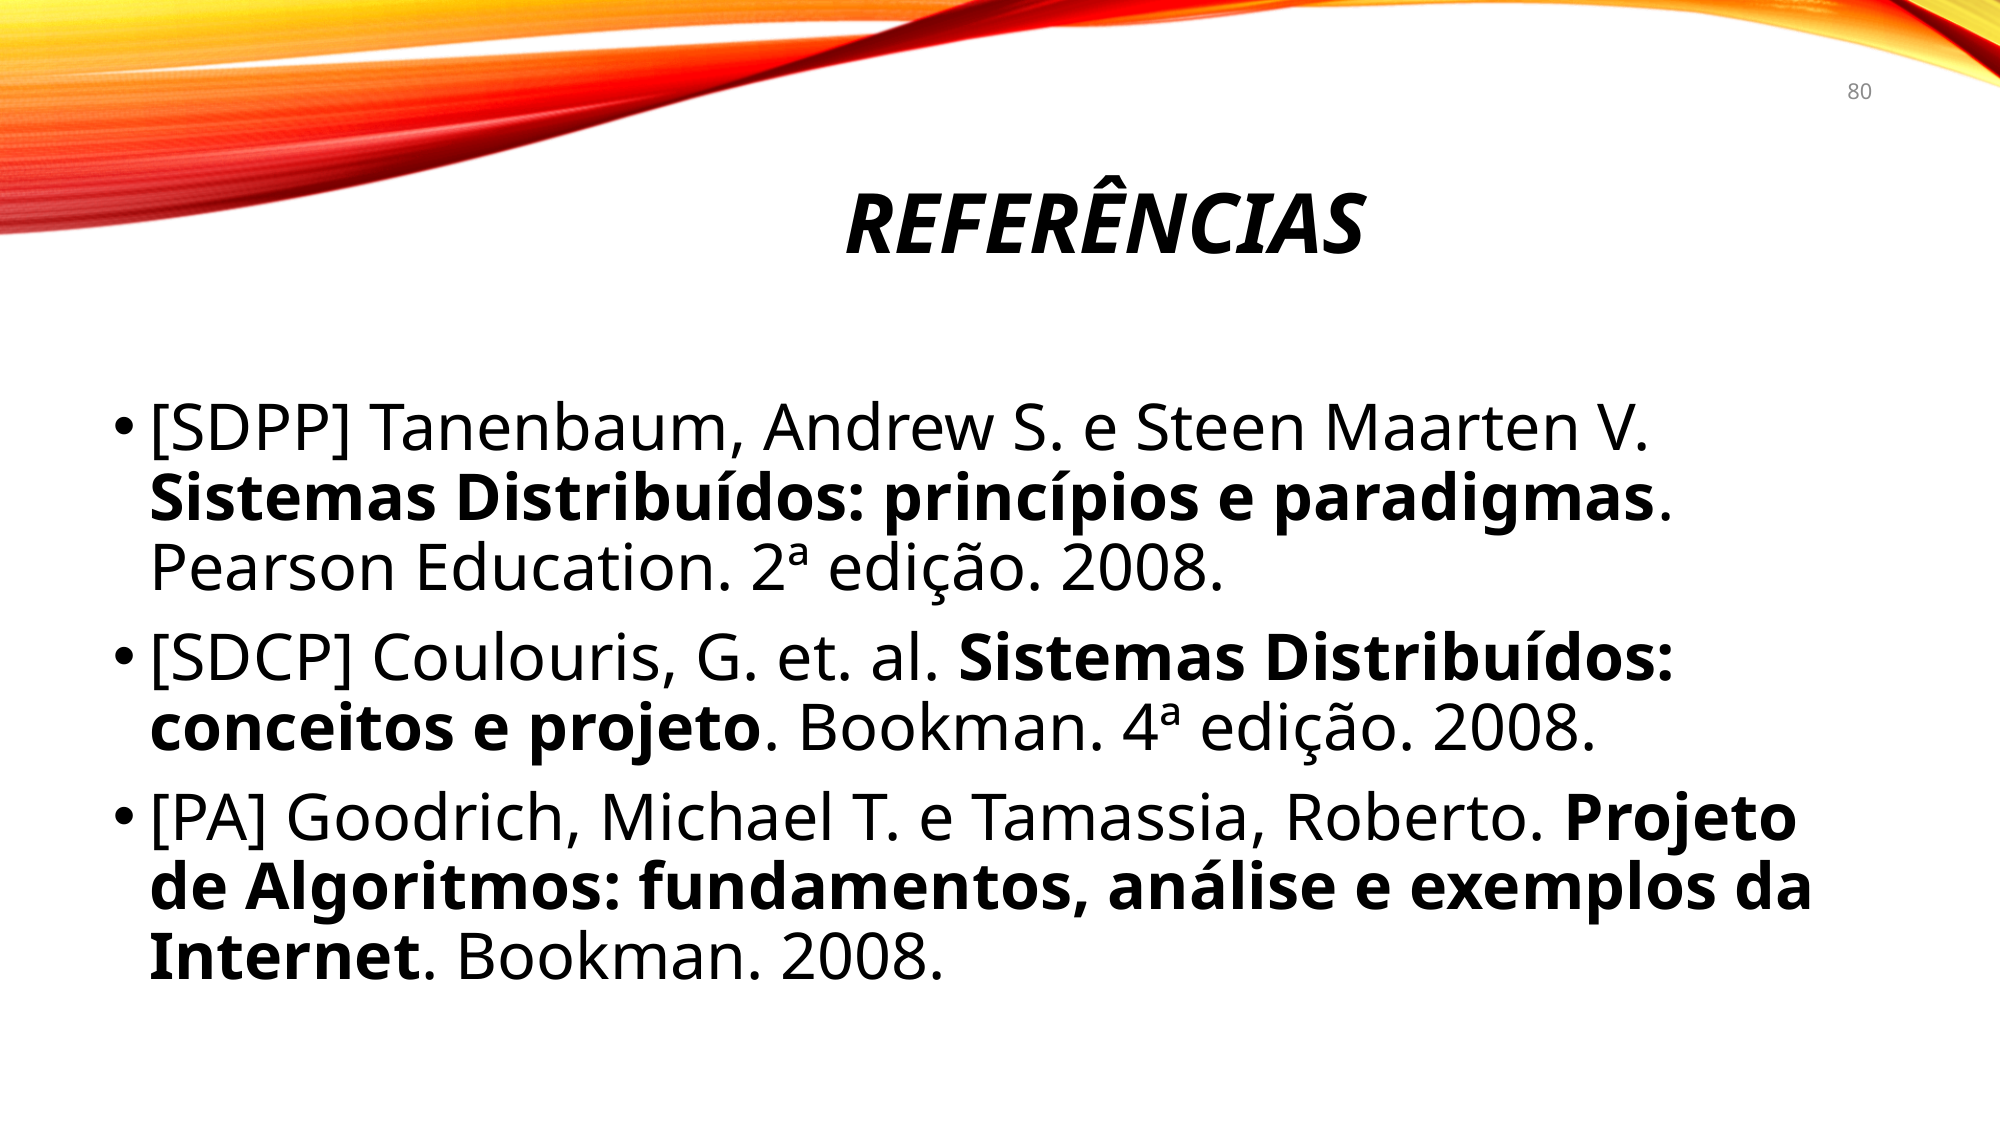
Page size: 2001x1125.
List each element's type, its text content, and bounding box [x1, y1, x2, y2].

slide_number 80 [1437, 62, 1888, 123]
list [SDPP] Tanenbaum, Andrew S. e Steen Maarten V. Sistemas Distribuídos: princípios e paradigmas. Pearson Education. 2ª edição. 2008. [SDCP] Coulouris, G. et. al. Sistemas Distribuídos: conceitos e projeto. Bookman. 4ª edição. 2008. [PA] Goodrich, Michael T. e Tamassia, Roberto. Projeto de Algoritmos: fundamentos, análise e exemplos da Internet. Bookman. 2008. [97, 386, 1888, 1007]
picture [0, 0, 2000, 237]
title referências [323, 102, 1888, 350]
